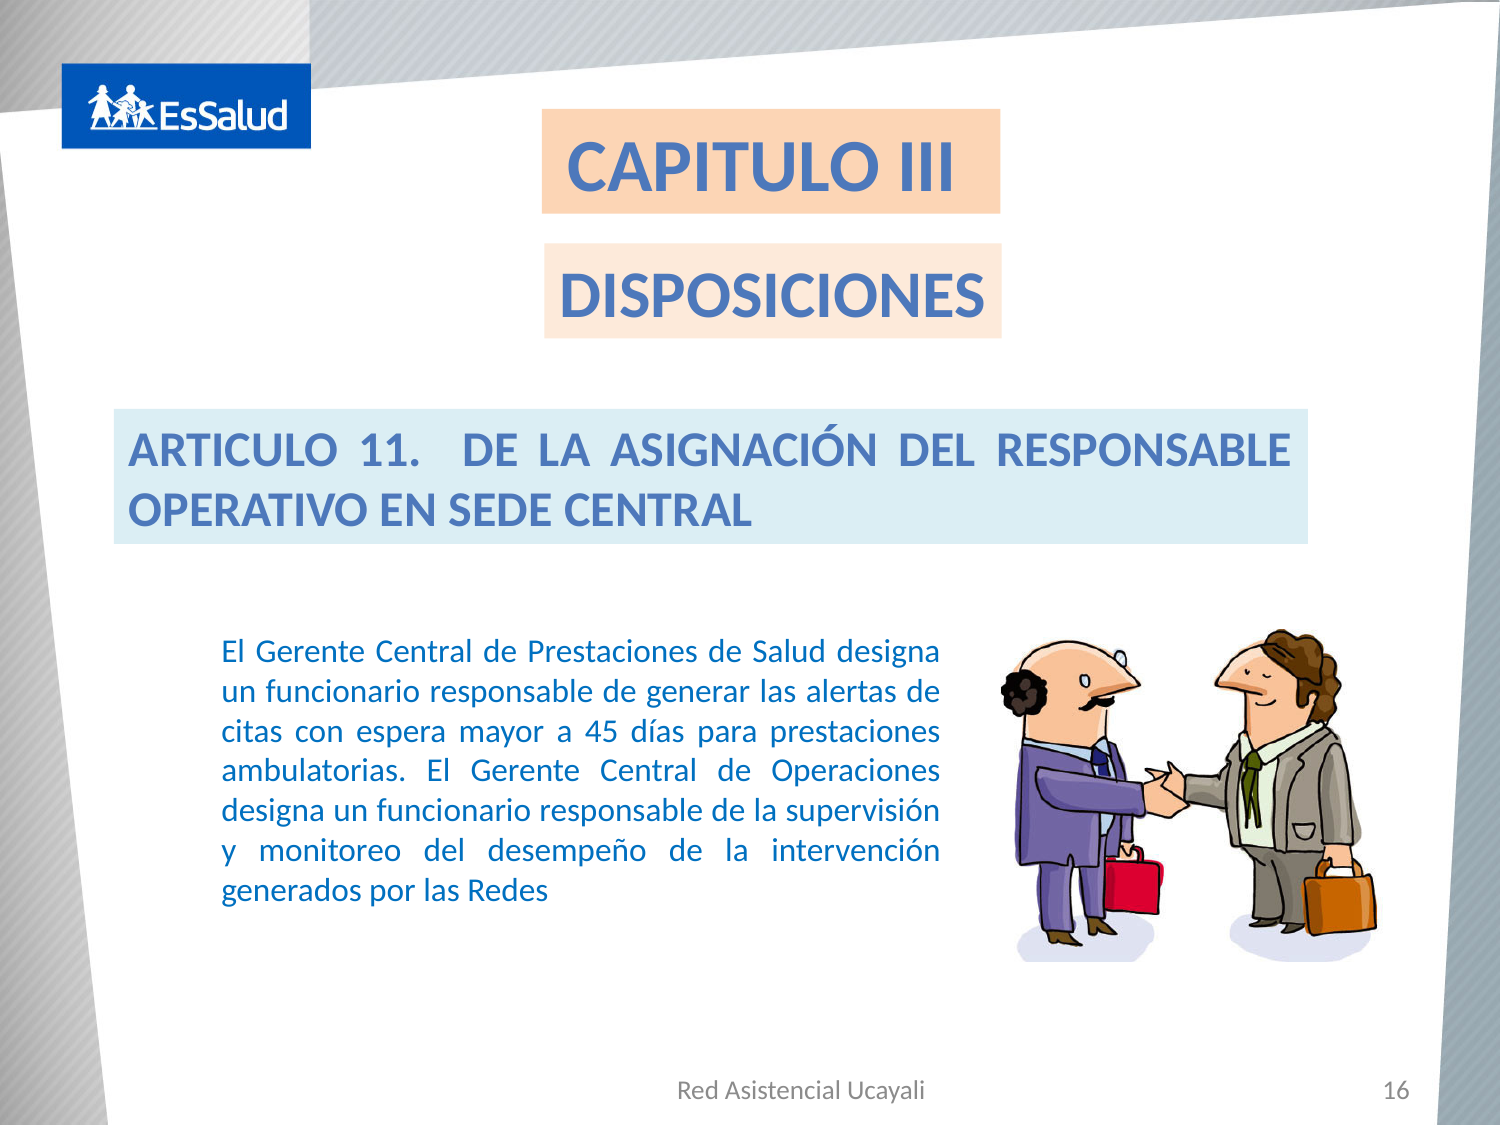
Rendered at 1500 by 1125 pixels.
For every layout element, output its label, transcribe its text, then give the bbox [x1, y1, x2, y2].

text_box Articulo 11. de la asignación del responsable operativo en sede central [113, 408, 1308, 544]
slide_number 15 [1352, 1056, 1425, 1122]
text_box disposiciones [544, 243, 1002, 339]
picture [0, 0, 1500, 1125]
footer Red Asistencial Ucayali [263, 1072, 1339, 1106]
text_box CAPITULO IiI [541, 108, 1001, 214]
text_box El Gerente Central de Prestaciones de Salud designa un funcionario responsable de generar las alertas de citas con espera mayor a 45 días para prestaciones ambulatorias. El Gerente Central de Operaciones designa un funcionario responsable de la supervisión y monitoreo del desempeño de la intervención generados por las Redes [206, 621, 957, 916]
